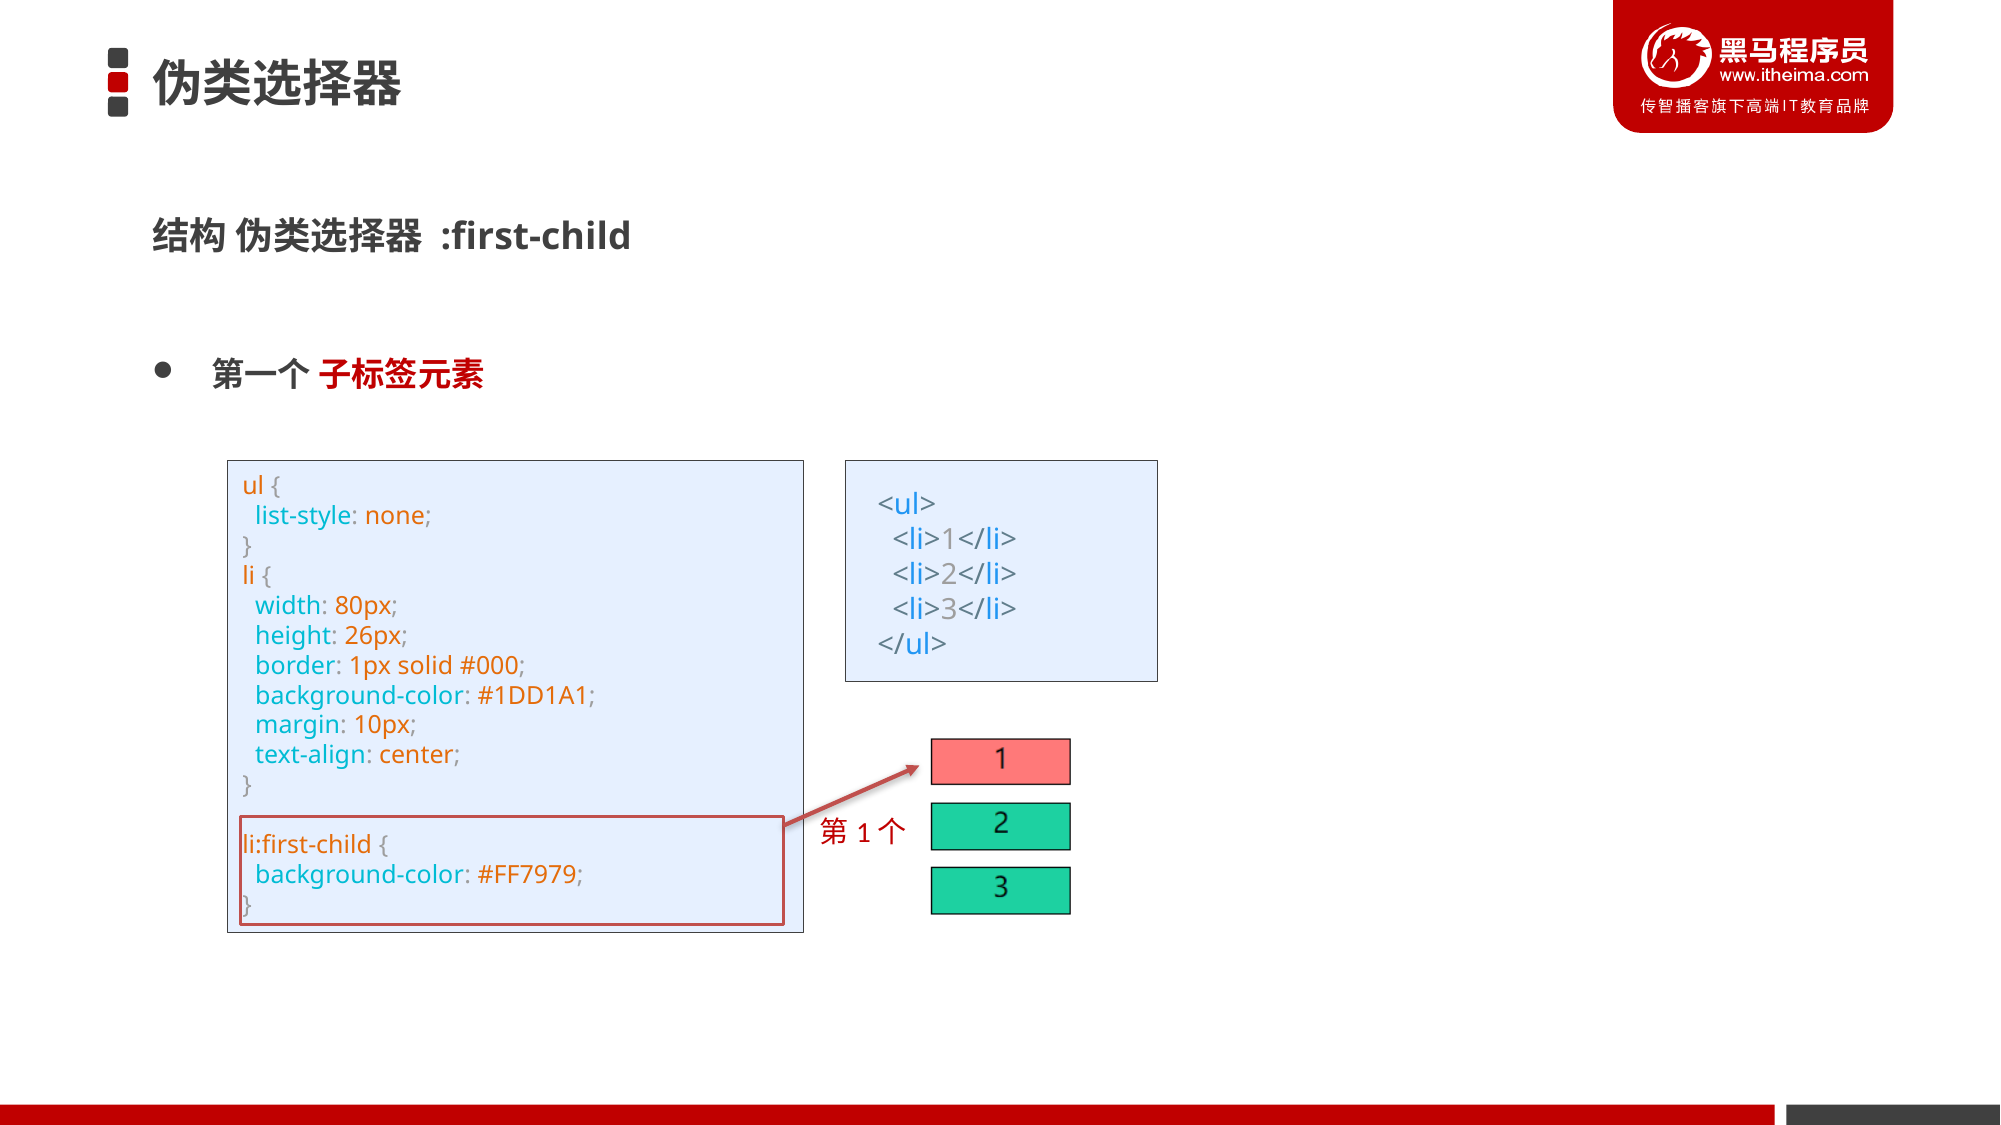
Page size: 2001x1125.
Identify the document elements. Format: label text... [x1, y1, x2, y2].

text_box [844, 460, 1158, 682]
list 结构 伪类选择器 :first-child [137, 192, 1753, 277]
picture [1616, 11, 1894, 125]
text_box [227, 460, 804, 933]
list 第一个 子标签元素 [137, 326, 1702, 412]
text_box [240, 765, 920, 926]
title 伪类选择器 [137, 38, 1577, 124]
picture [926, 731, 1076, 921]
